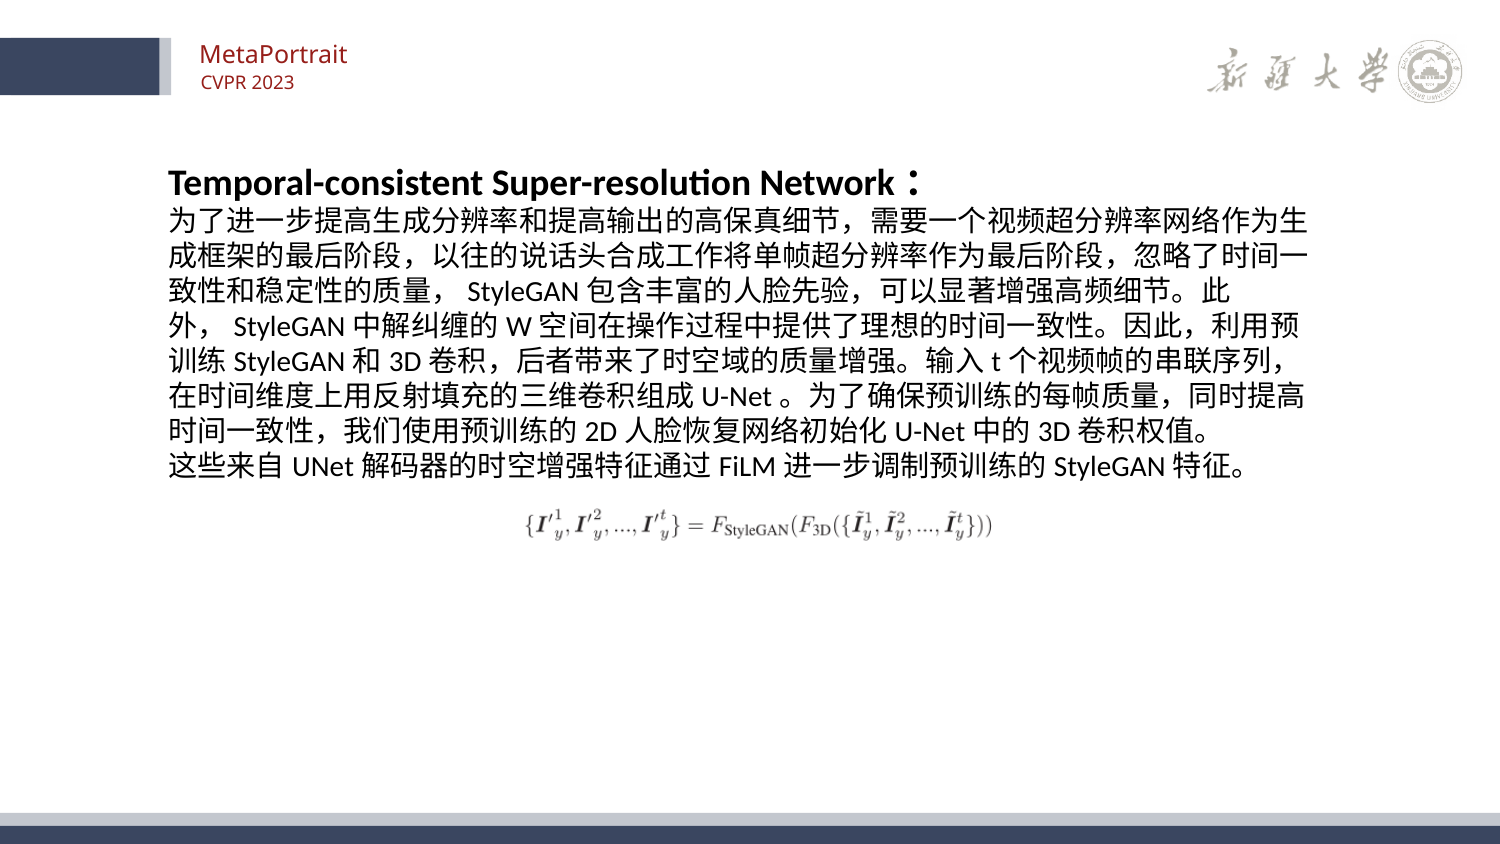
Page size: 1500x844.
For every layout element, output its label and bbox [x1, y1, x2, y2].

picture [513, 504, 992, 543]
text_box [0, 33, 1500, 844]
